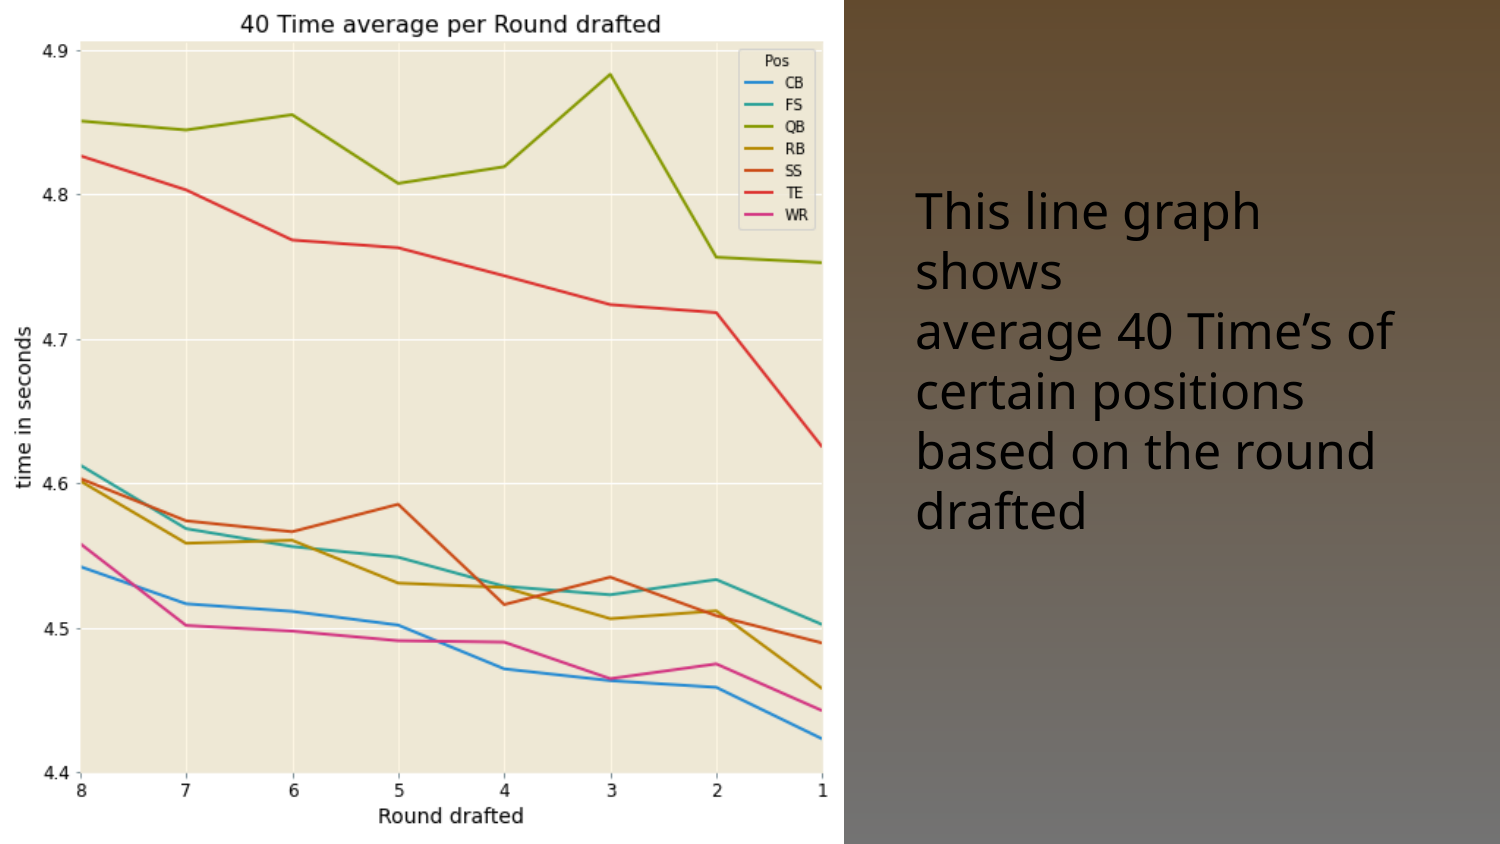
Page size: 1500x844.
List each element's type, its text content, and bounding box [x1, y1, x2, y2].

picture [0, 0, 844, 844]
text_box This line graph shows average 40 Time’s of certain positions based on the round drafted [900, 164, 1426, 555]
